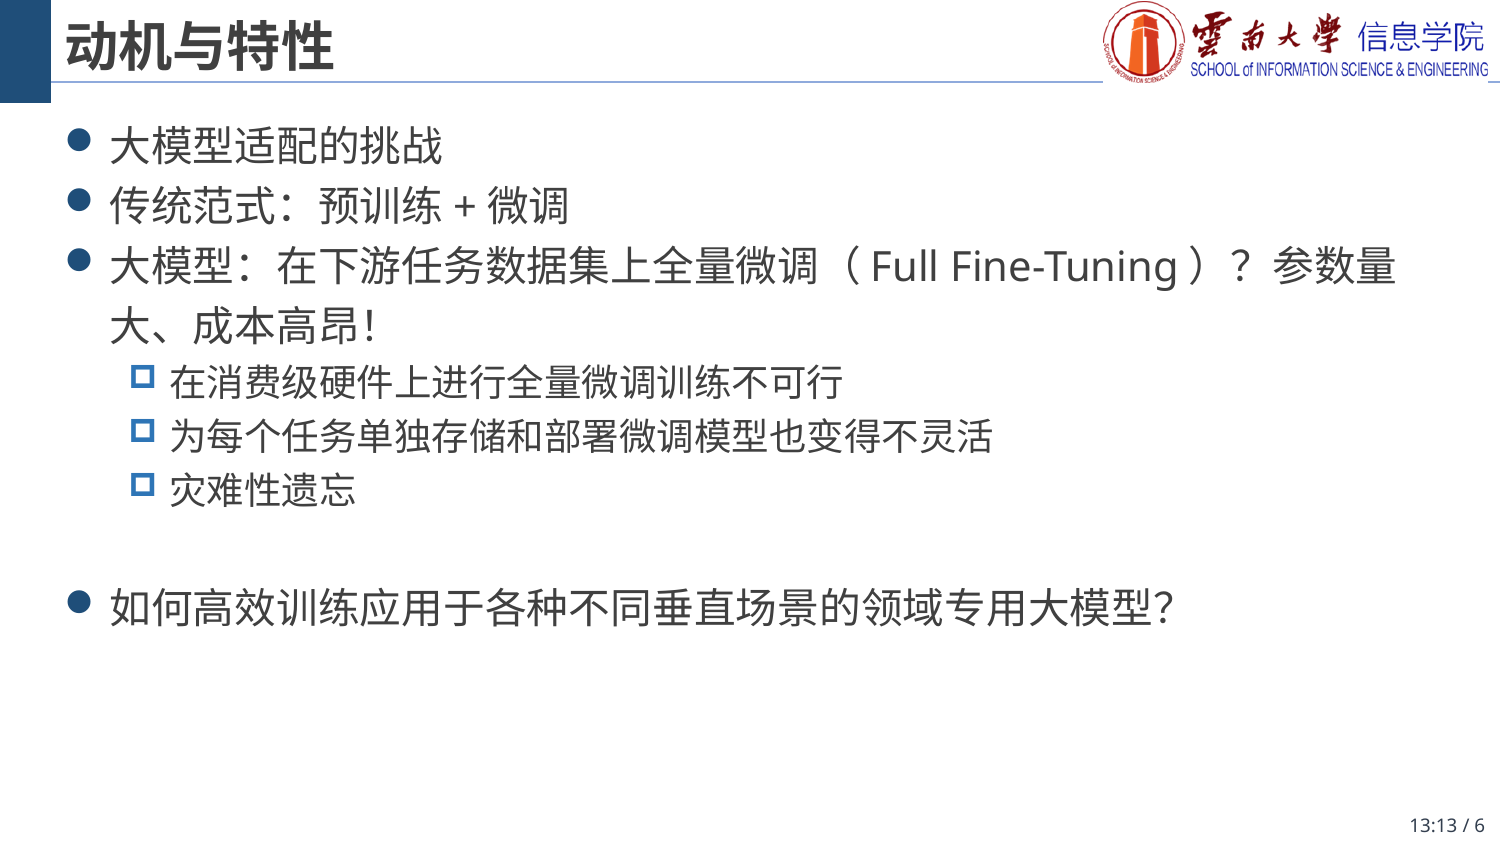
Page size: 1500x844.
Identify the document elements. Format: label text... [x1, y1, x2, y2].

list 大模型适配的挑战 传统范式：预训练+微调 大模型：在下游任务数据集上全量微调（Full Fine-Tuning）？参数量大、成本高昂！ 在消费级硬件上进行全量微调训练不可行 为每个任务单独存储和部署微调模型也变得不灵活 灾难性遗忘 如何高效训练应用于各种不同垂直场景的领域专用大模型？ [49, 102, 1448, 779]
picture [1103, 1, 1488, 83]
title 动机与特性 [49, 10, 886, 85]
